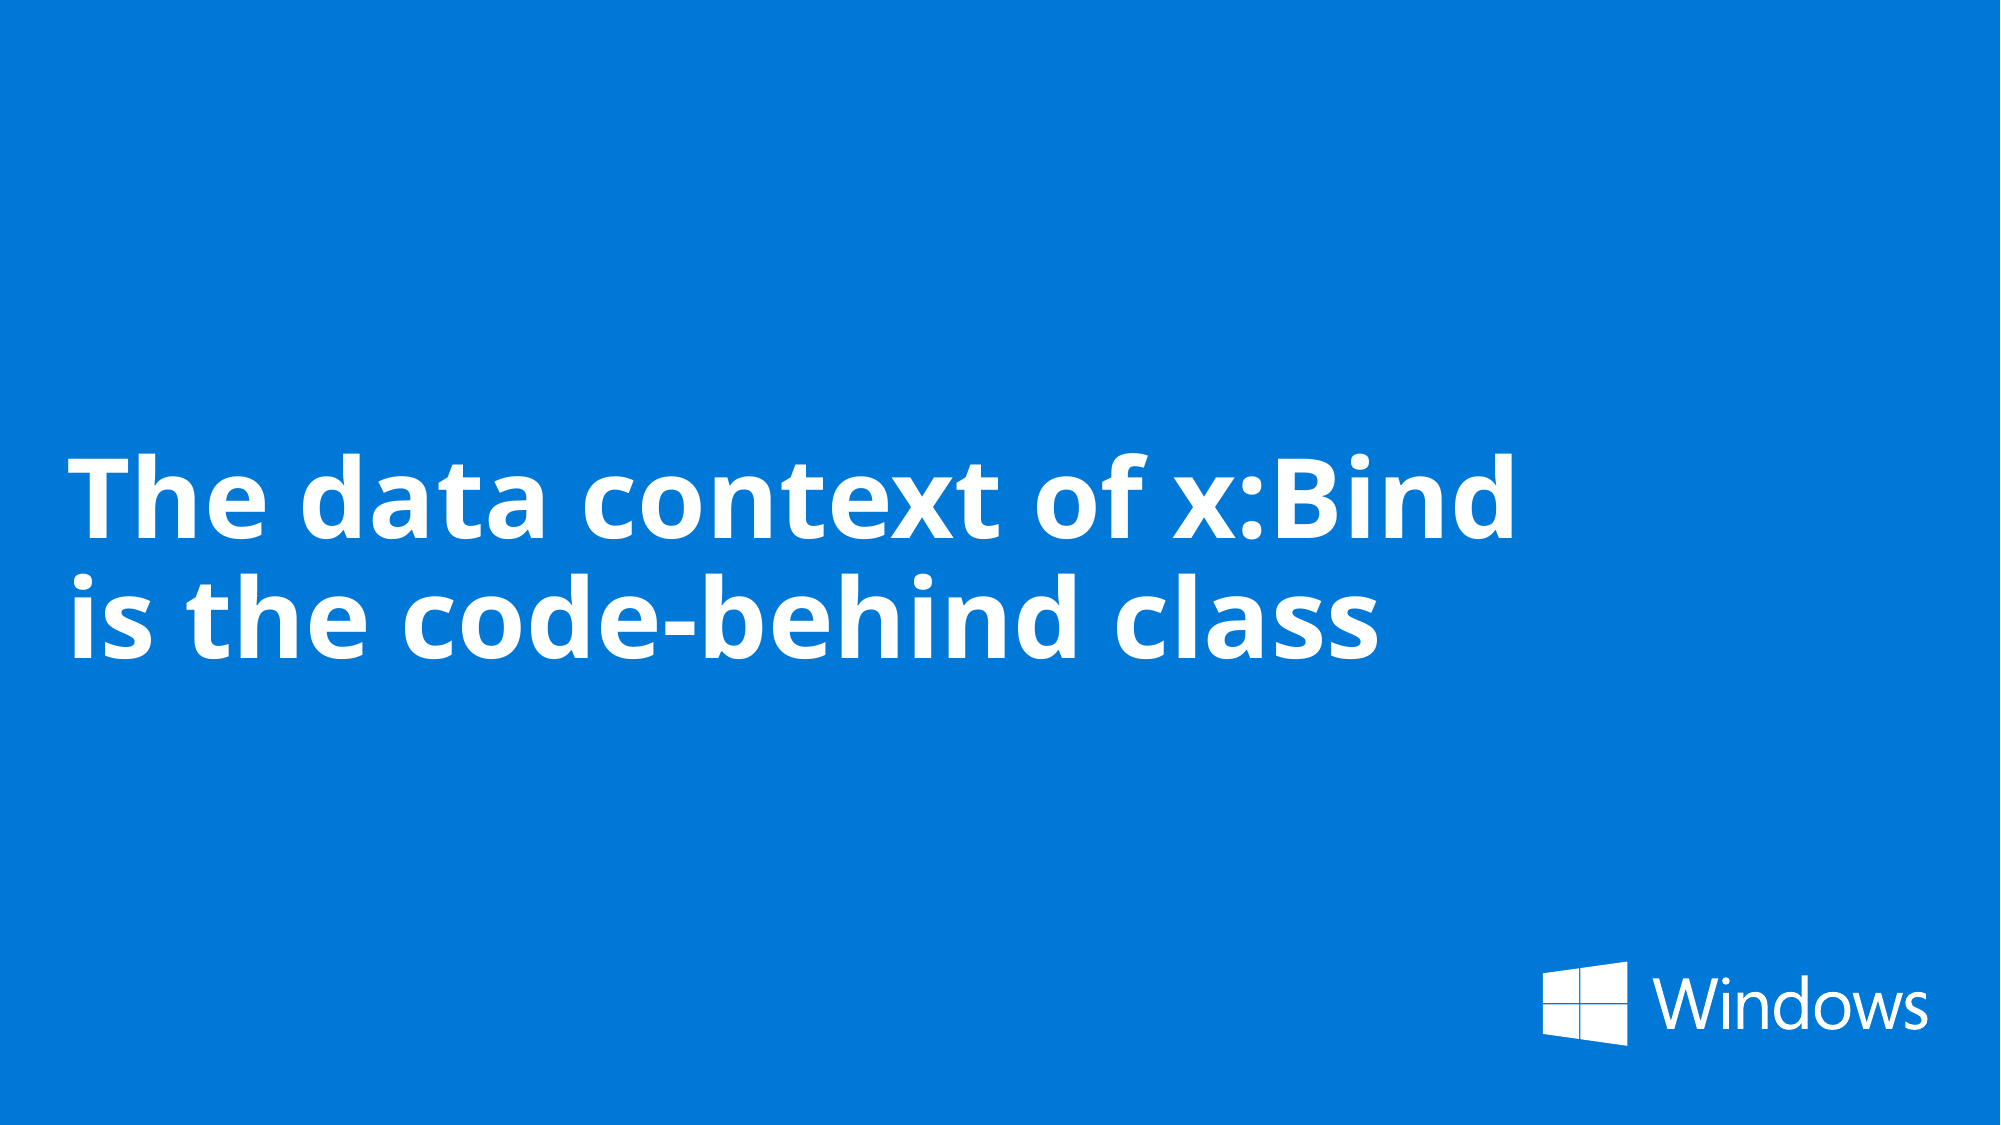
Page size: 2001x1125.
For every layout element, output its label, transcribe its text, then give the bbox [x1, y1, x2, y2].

title The data context of x:Bind is the code-behind class [44, 423, 1954, 702]
